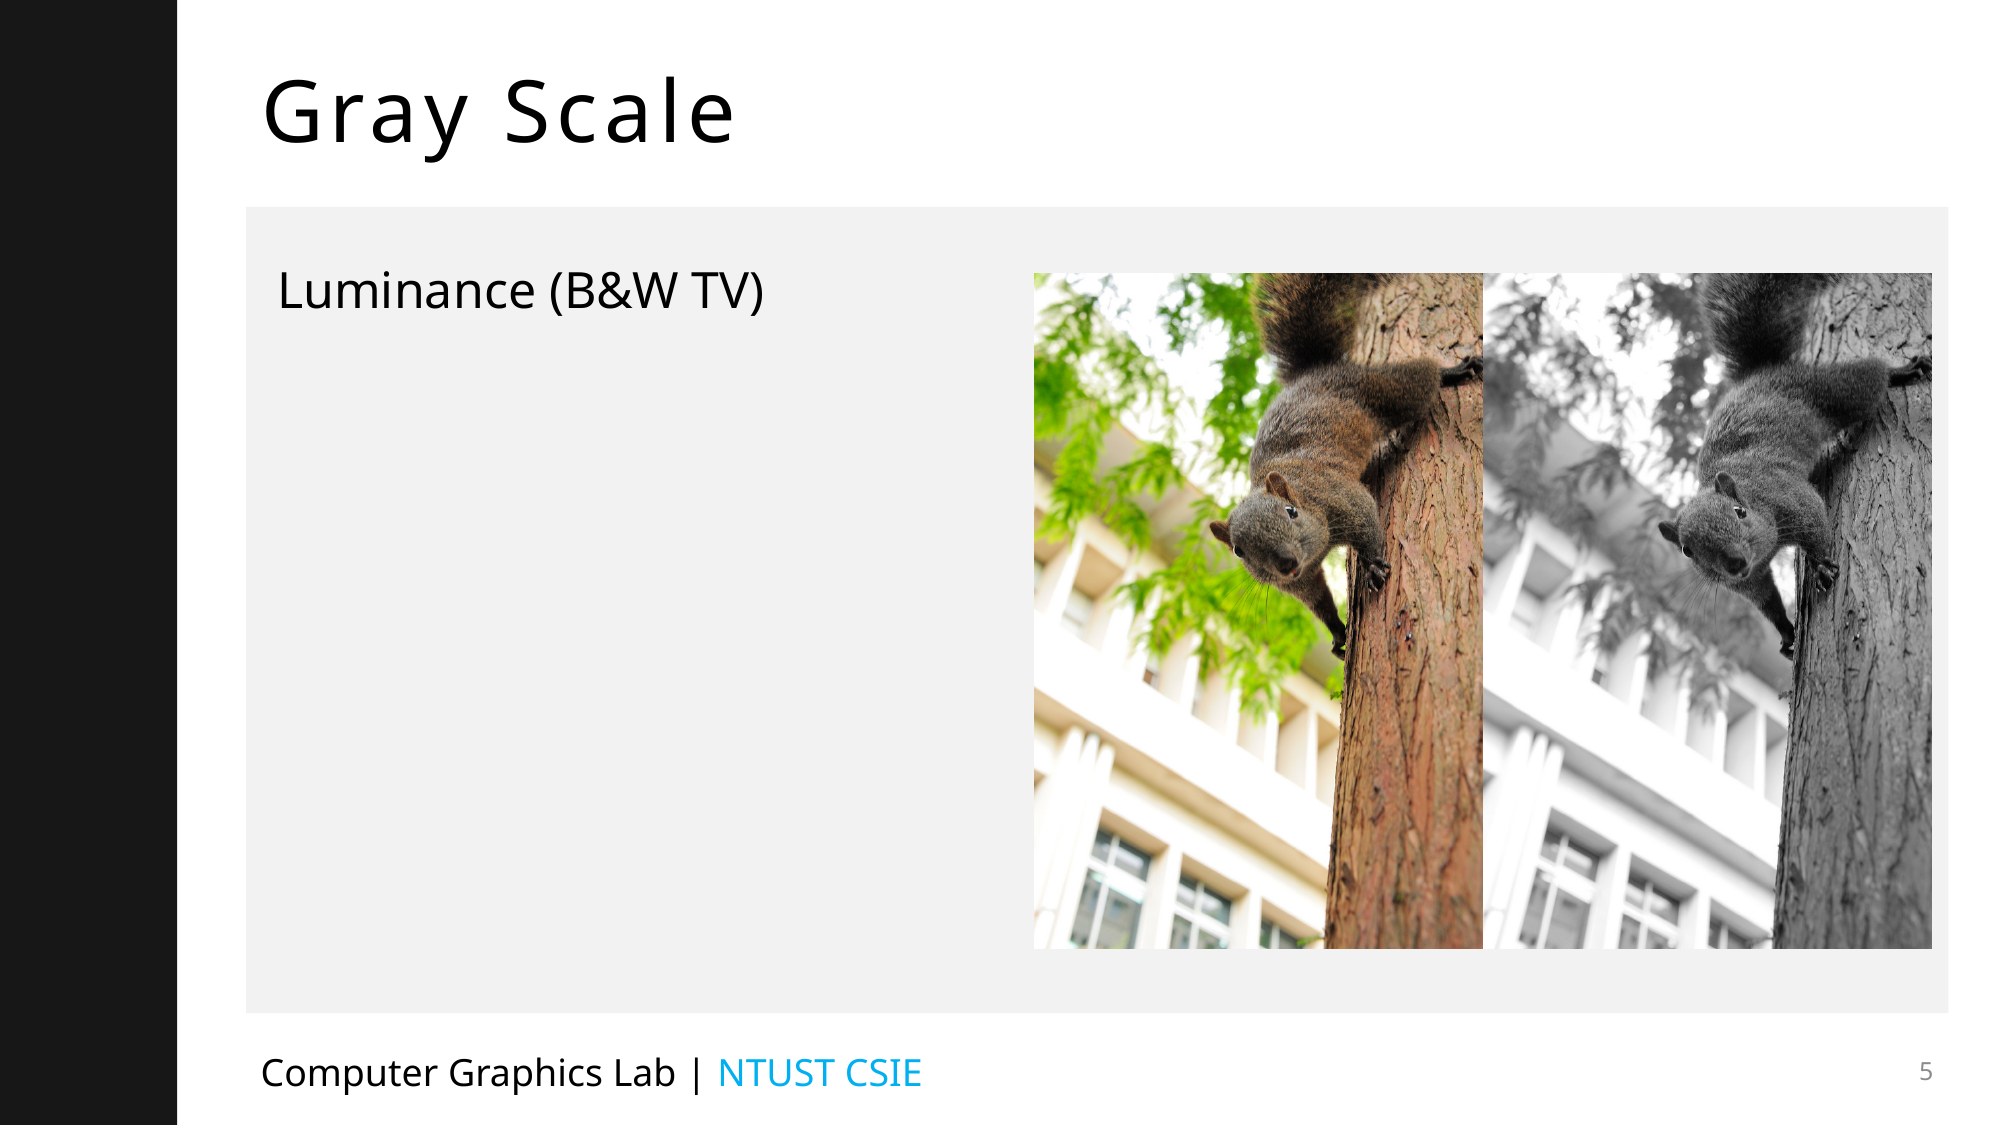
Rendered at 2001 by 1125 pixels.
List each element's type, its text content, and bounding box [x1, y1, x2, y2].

title Gray Scale [246, 59, 1949, 169]
picture [1034, 273, 1933, 949]
